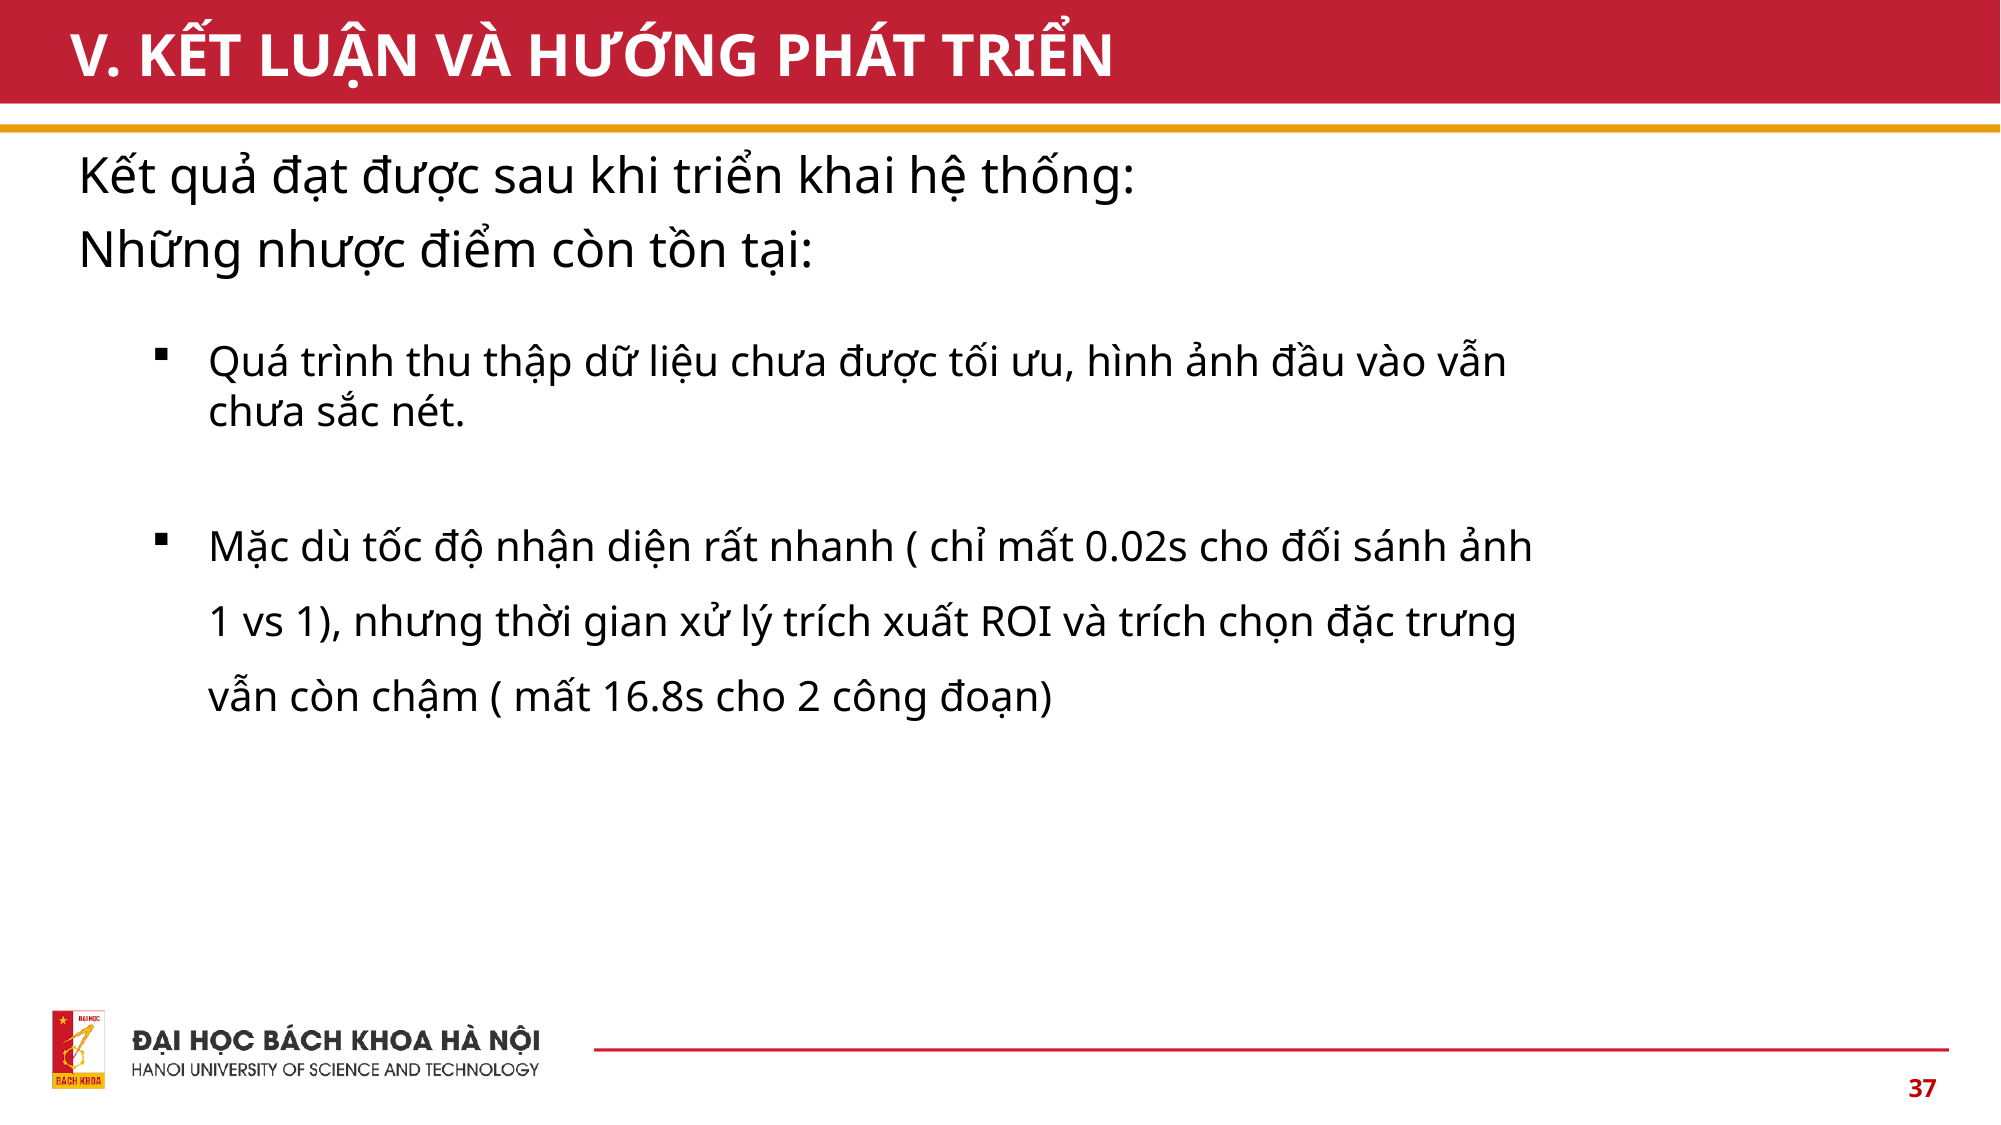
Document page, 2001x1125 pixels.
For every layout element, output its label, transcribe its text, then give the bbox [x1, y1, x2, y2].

slide_number 37 [1502, 1065, 1953, 1125]
text_box Quá trình thu thập dữ liệu chưa được tối ưu, hình ảnh đầu vào vẫn chưa sắc nét. [137, 327, 1569, 487]
title V. KẾT LUẬN VÀ HƯỚNG PHÁT TRIỂN [55, 18, 1945, 90]
text_box Mặc dù tốc độ nhận diện rất nhanh ( chỉ mất 0.02s cho đối sánh ảnh 1 vs 1), nhưng thời gian xử lý trích xuất ROI và trích chọn đặc trưng vẫn còn chậm ( mất 16.8s cho 2 công đoạn) [137, 487, 1569, 728]
list Kết quả đạt được sau khi triển khai hệ thống: Những nhược điểm còn tồn tại: [55, 142, 1650, 1066]
picture [0, 0, 2001, 1125]
